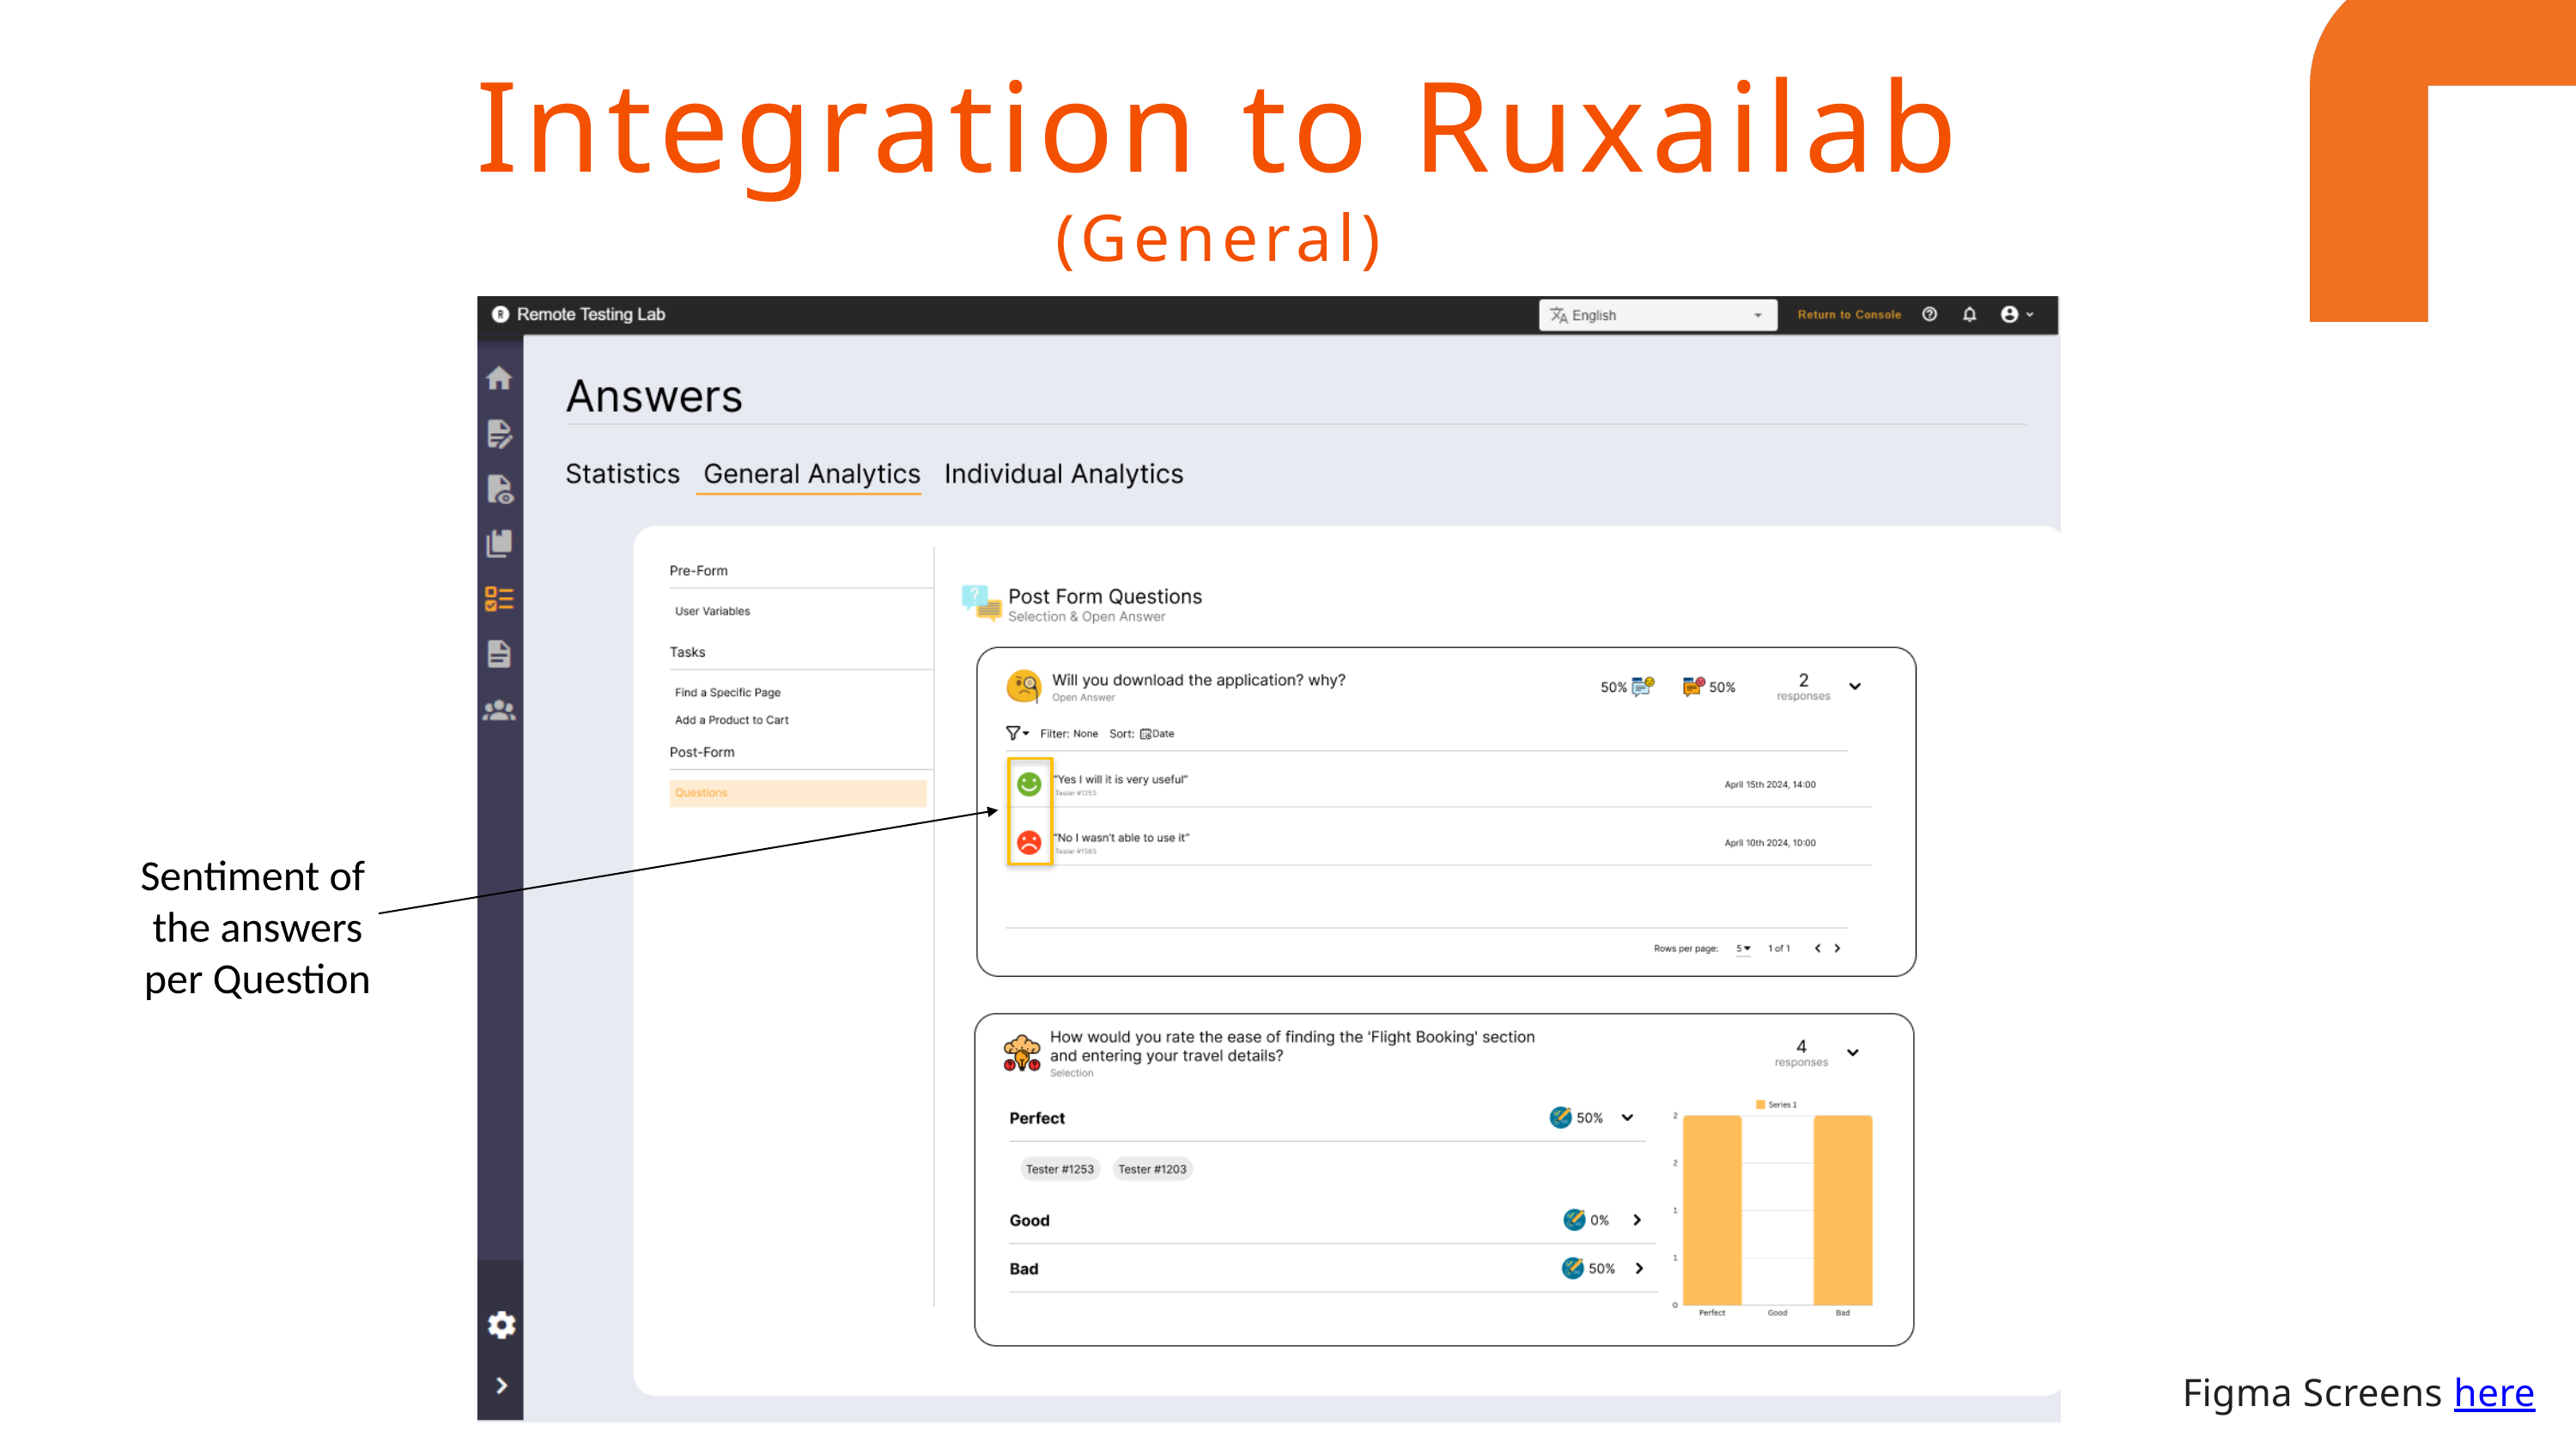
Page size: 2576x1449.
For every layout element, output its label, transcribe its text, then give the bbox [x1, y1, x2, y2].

text_box Figma Screens here [2063, 1367, 2576, 1421]
text_box Sentiment of the answers per Question [136, 847, 379, 1003]
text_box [378, 809, 999, 914]
text_box Integration to Ruxailab (General) [264, 47, 2172, 275]
picture [477, 296, 2062, 1422]
text_box [2310, 0, 2576, 322]
